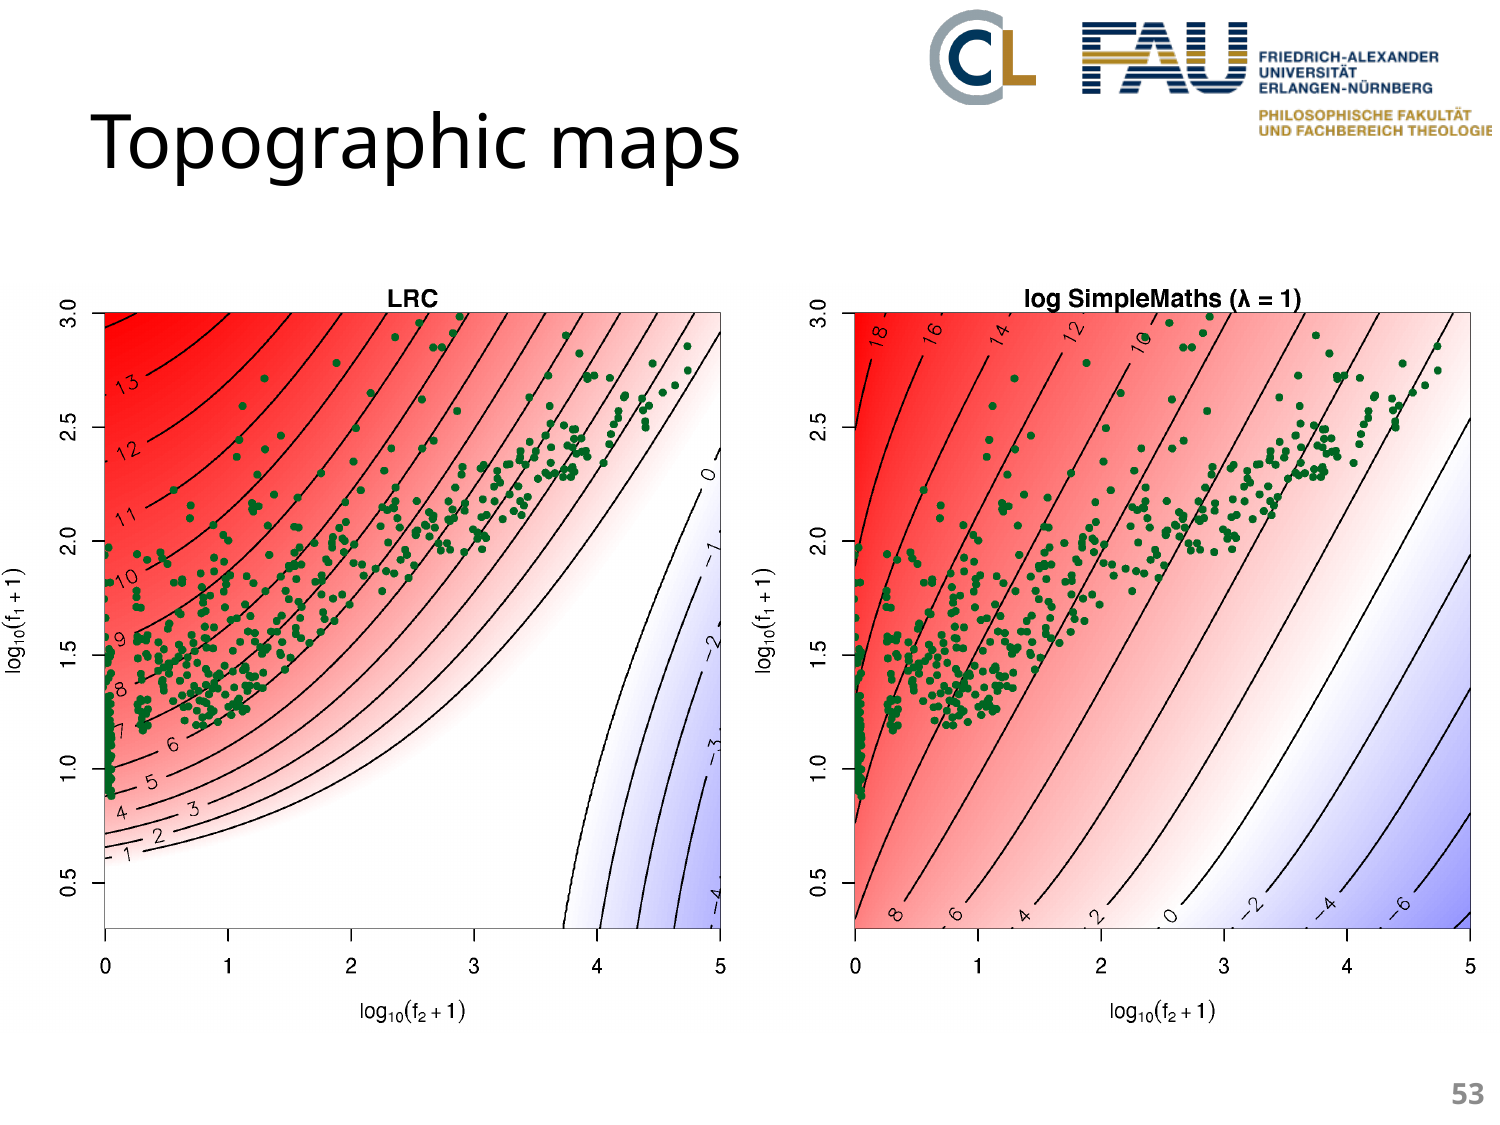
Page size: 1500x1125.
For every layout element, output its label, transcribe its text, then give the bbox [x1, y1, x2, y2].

picture [0, 283, 1500, 1034]
title Topographic maps [75, 45, 1425, 233]
slide_number 53 [1149, 1065, 1500, 1125]
